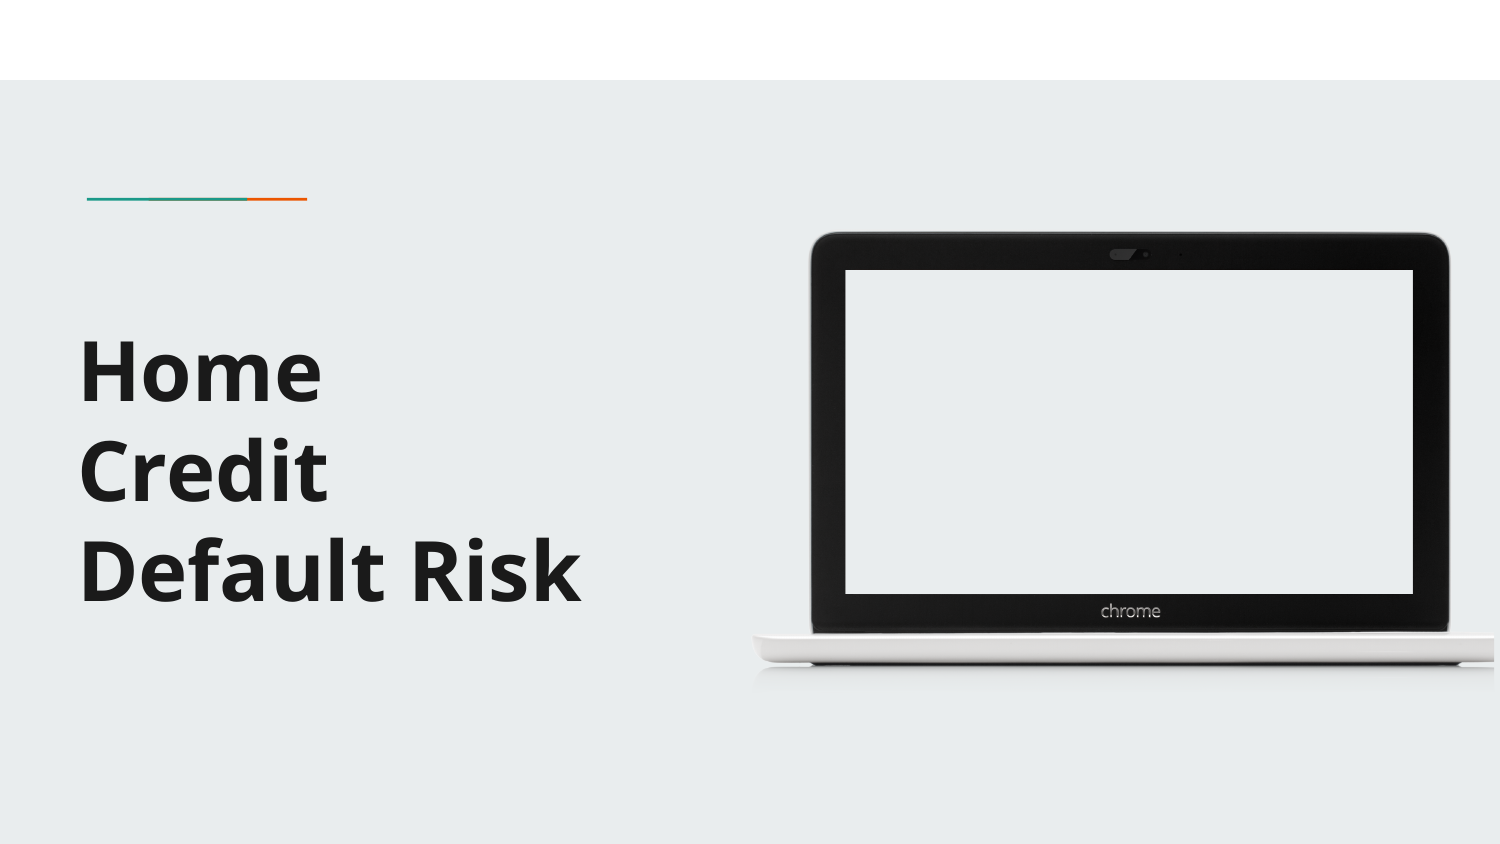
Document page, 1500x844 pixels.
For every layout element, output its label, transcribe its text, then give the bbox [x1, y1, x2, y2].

title Home Credit Default Risk [62, 303, 611, 541]
picture [749, 229, 1495, 693]
